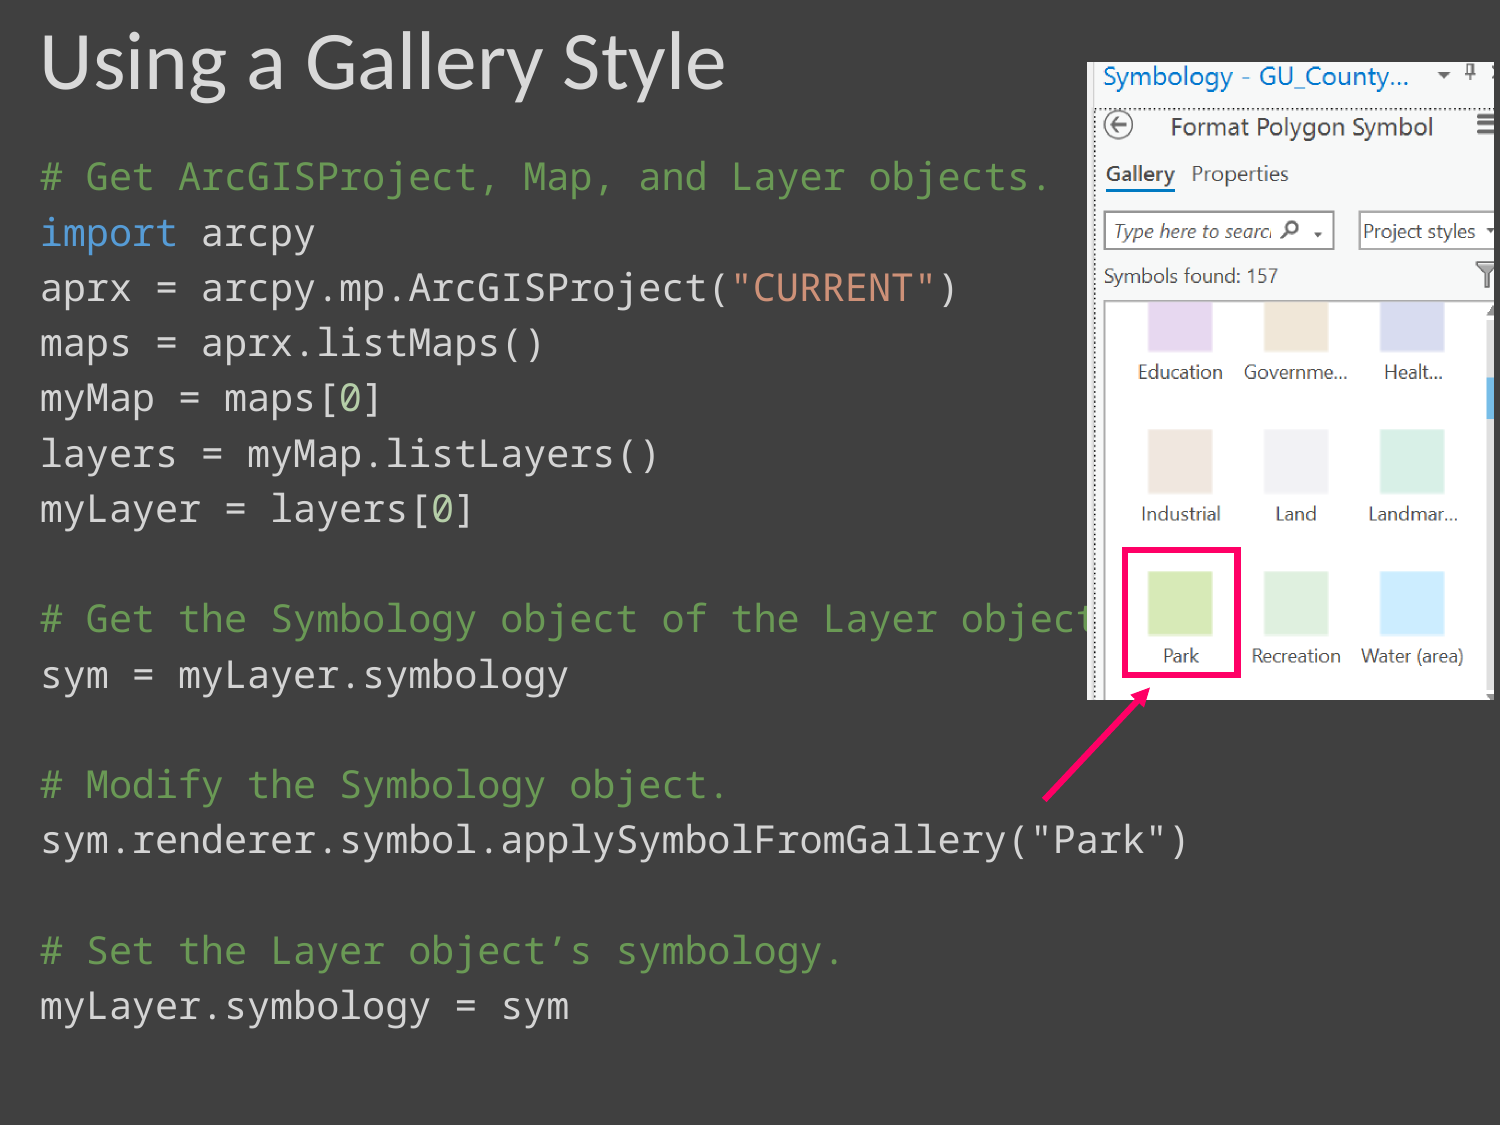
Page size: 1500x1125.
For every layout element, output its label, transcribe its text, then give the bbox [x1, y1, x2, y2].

picture [1087, 62, 1494, 700]
list # Get ArcGISProject, Map, and Layer objects. import arcpy aprx = arcpy.mp.ArcGISProject("CURRENT") maps = aprx.listMaps() myMap = maps[0] layers = myMap.listLayers() myLayer = layers[0] # Get the Symbology object of the Layer object. sym = myLayer.symbology # Modify the Symbology object. sym.renderer.symbol.applySymbolFromGallery("Park") # Set the Layer object’s symbology. myLayer.symbology = sym [24, 149, 1450, 1038]
title Using a Gallery Style [24, 24, 1338, 100]
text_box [1044, 687, 1150, 800]
